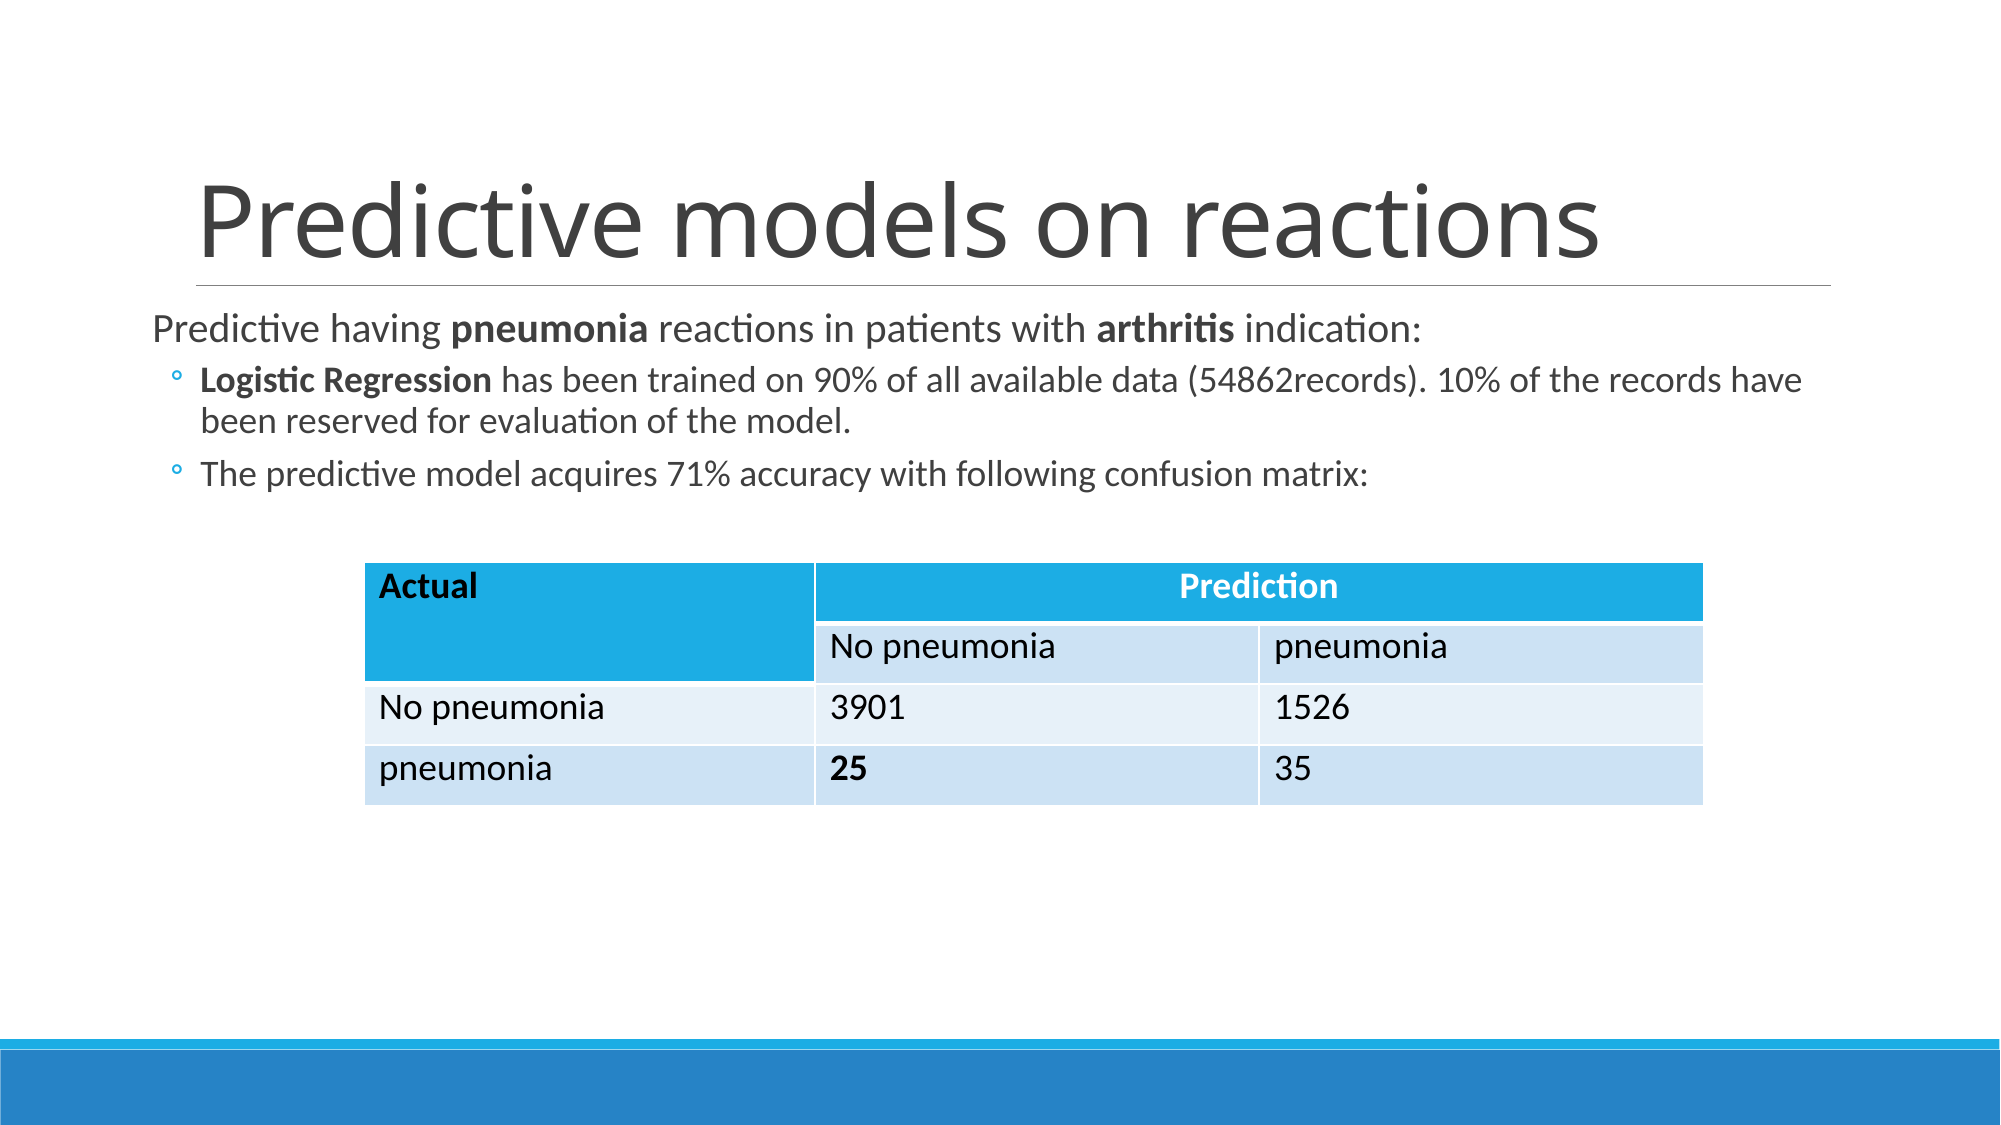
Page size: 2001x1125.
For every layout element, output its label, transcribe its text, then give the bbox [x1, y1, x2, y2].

table_cell 25 [816, 746, 1258, 805]
title Predictive models on reactions [180, 47, 1830, 285]
table_header Prediction [816, 563, 1703, 621]
table_header Actual [365, 563, 814, 681]
table_cell 35 [1260, 746, 1703, 805]
table_cell pneumonia [1260, 626, 1703, 683]
table_cell 3901 [816, 685, 1258, 744]
table_cell No pneumonia [365, 687, 814, 744]
table_cell pneumonia [365, 746, 814, 805]
table_cell 1526 [1260, 685, 1703, 744]
list Predictive having pneumonia reactions in patients with arthritis indication: Logistic Regression has been trained on 90% of all available data (54862records). 10% of the records have been reserved for evaluation of the model. The predictive model acquires 71% accuracy with following confusion matrix: [137, 299, 1863, 1125]
table_cell No pneumonia [816, 626, 1258, 683]
